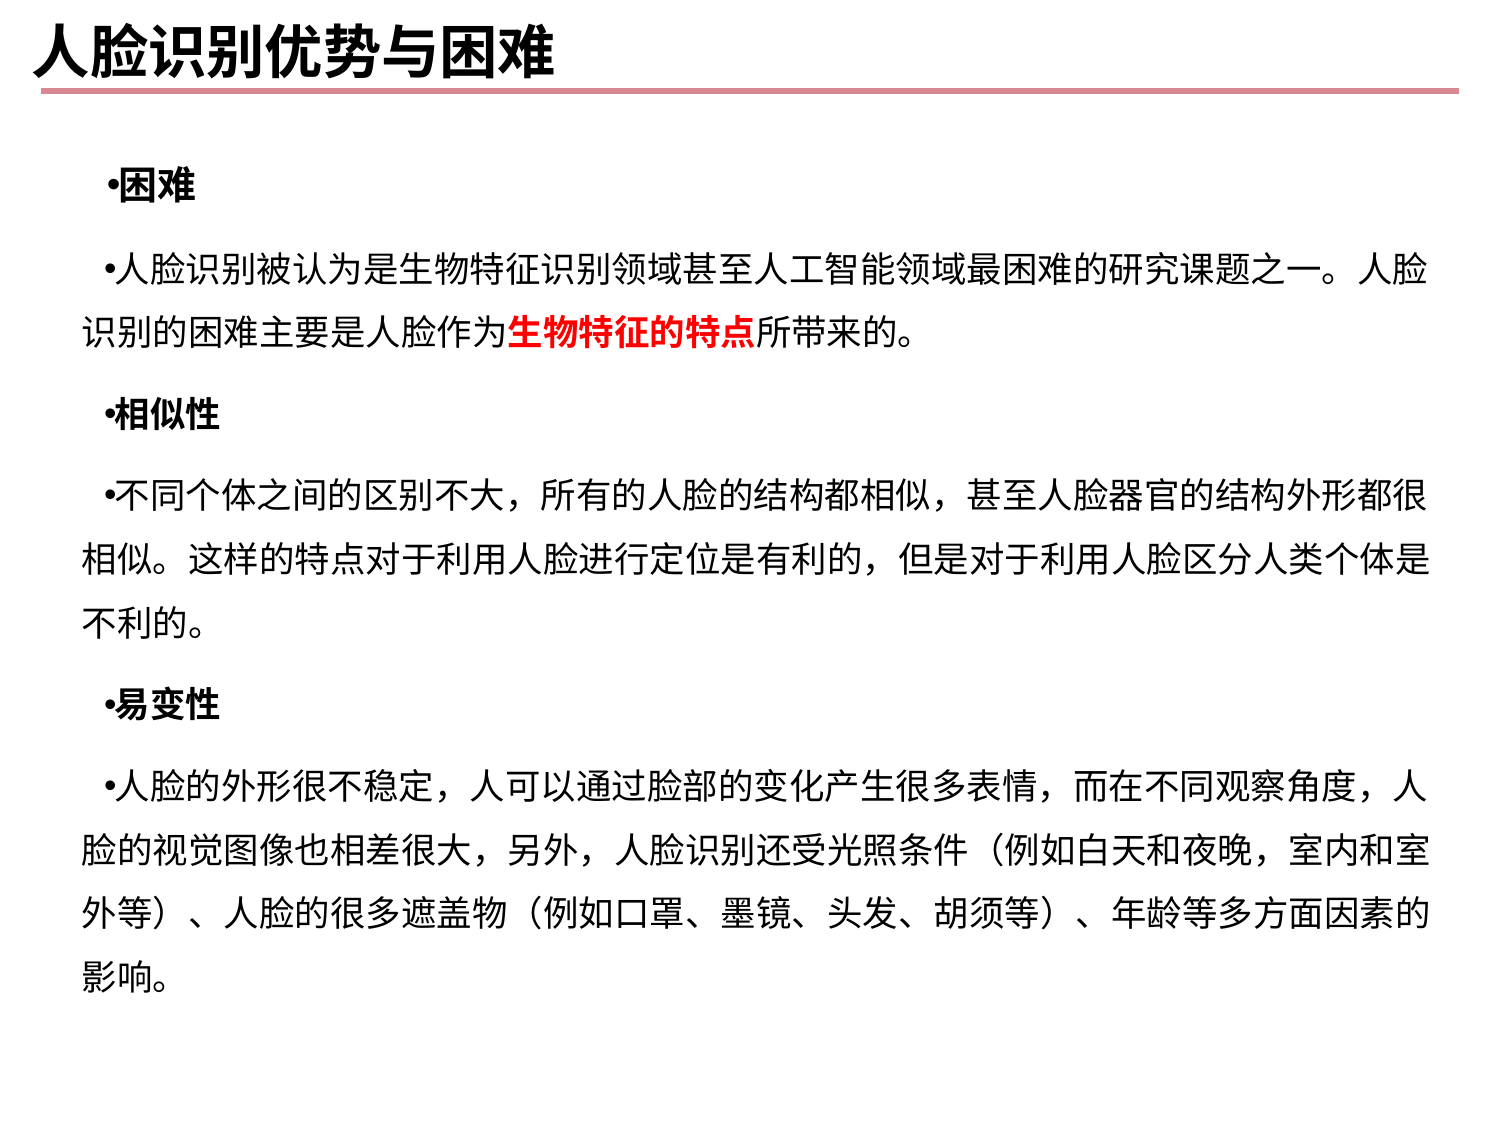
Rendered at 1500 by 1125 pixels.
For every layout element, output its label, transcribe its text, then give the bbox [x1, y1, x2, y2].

title 人脸识别优势与困难 [16, 8, 1484, 100]
list 困难 人脸识别被认为是生物特征识别领域甚至人工智能领域最困难的研究课题之一。人脸识别的困难主要是人脸作为生物特征的特点所带来的。 相似性 不同个体之间的区别不大，所有的人脸的结构都相似，甚至人脸器官的结构外形都很相似。这样的特点对于利用人脸进行定位是有利的，但是对于利用人脸区分人类个体是不利的。 易变性 人脸的外形很不稳定，人可以通过脸部的变化产生很多表情，而在不同观察角度，人脸的视觉图像也相差很大，另外，人脸识别还受光照条件（例如白天和夜晚，室内和室外等）、人脸的很多遮盖物（例如口罩、墨镜、头发、胡须等）、年龄等多方面因素的影响。 [43, 130, 1456, 1014]
